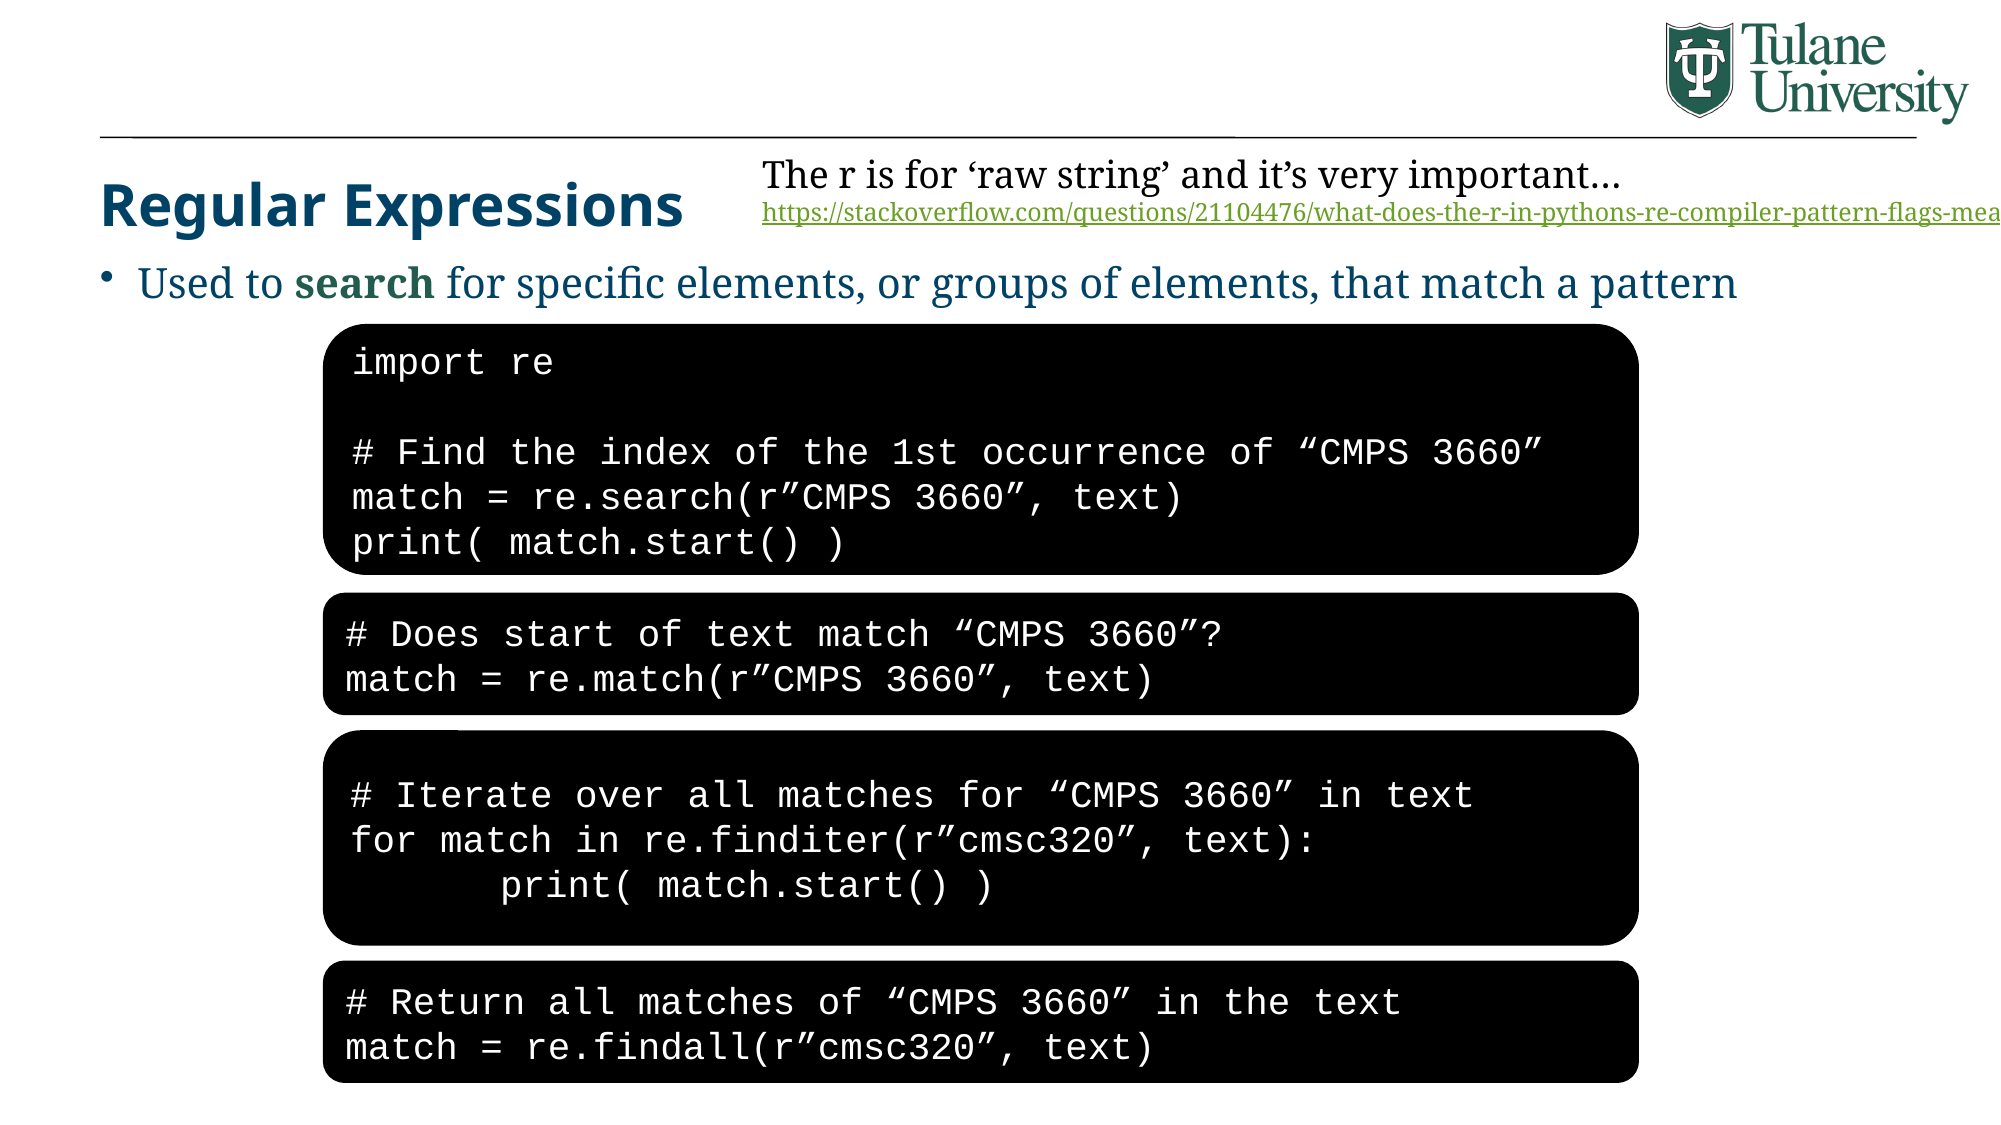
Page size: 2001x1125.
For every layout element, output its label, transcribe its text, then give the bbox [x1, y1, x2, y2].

text_box The r is for ‘raw string’ and it’s very important… https://stackoverflow.com/questions/21104476/what-does-the-r-in-pythons-re-compiler-pattern-flags-mean [747, 144, 2000, 238]
title Regular Expressions [99, 167, 747, 238]
text_box import re # Find the index of the 1st occurrence of “CMPS 3660” match = re.search(r”CMPS 3660”, text) print( match.start() ) [322, 323, 1639, 575]
list Used to search for specific elements, or groups of elements, that match a pattern [99, 256, 1833, 975]
picture [1666, 22, 1969, 136]
text_box # Return all matches of “CMPS 3660” in the text match = re.findall(r”cmsc320”, text) [322, 960, 1639, 1083]
text_box # Iterate over all matches for “CMPS 3660” in text for match in re.finditer(r”cmsc320”, text): print( match.start() ) [322, 730, 1639, 946]
text_box # Does start of text match “CMPS 3660”? match = re.match(r”CMPS 3660”, text) [322, 592, 1639, 716]
